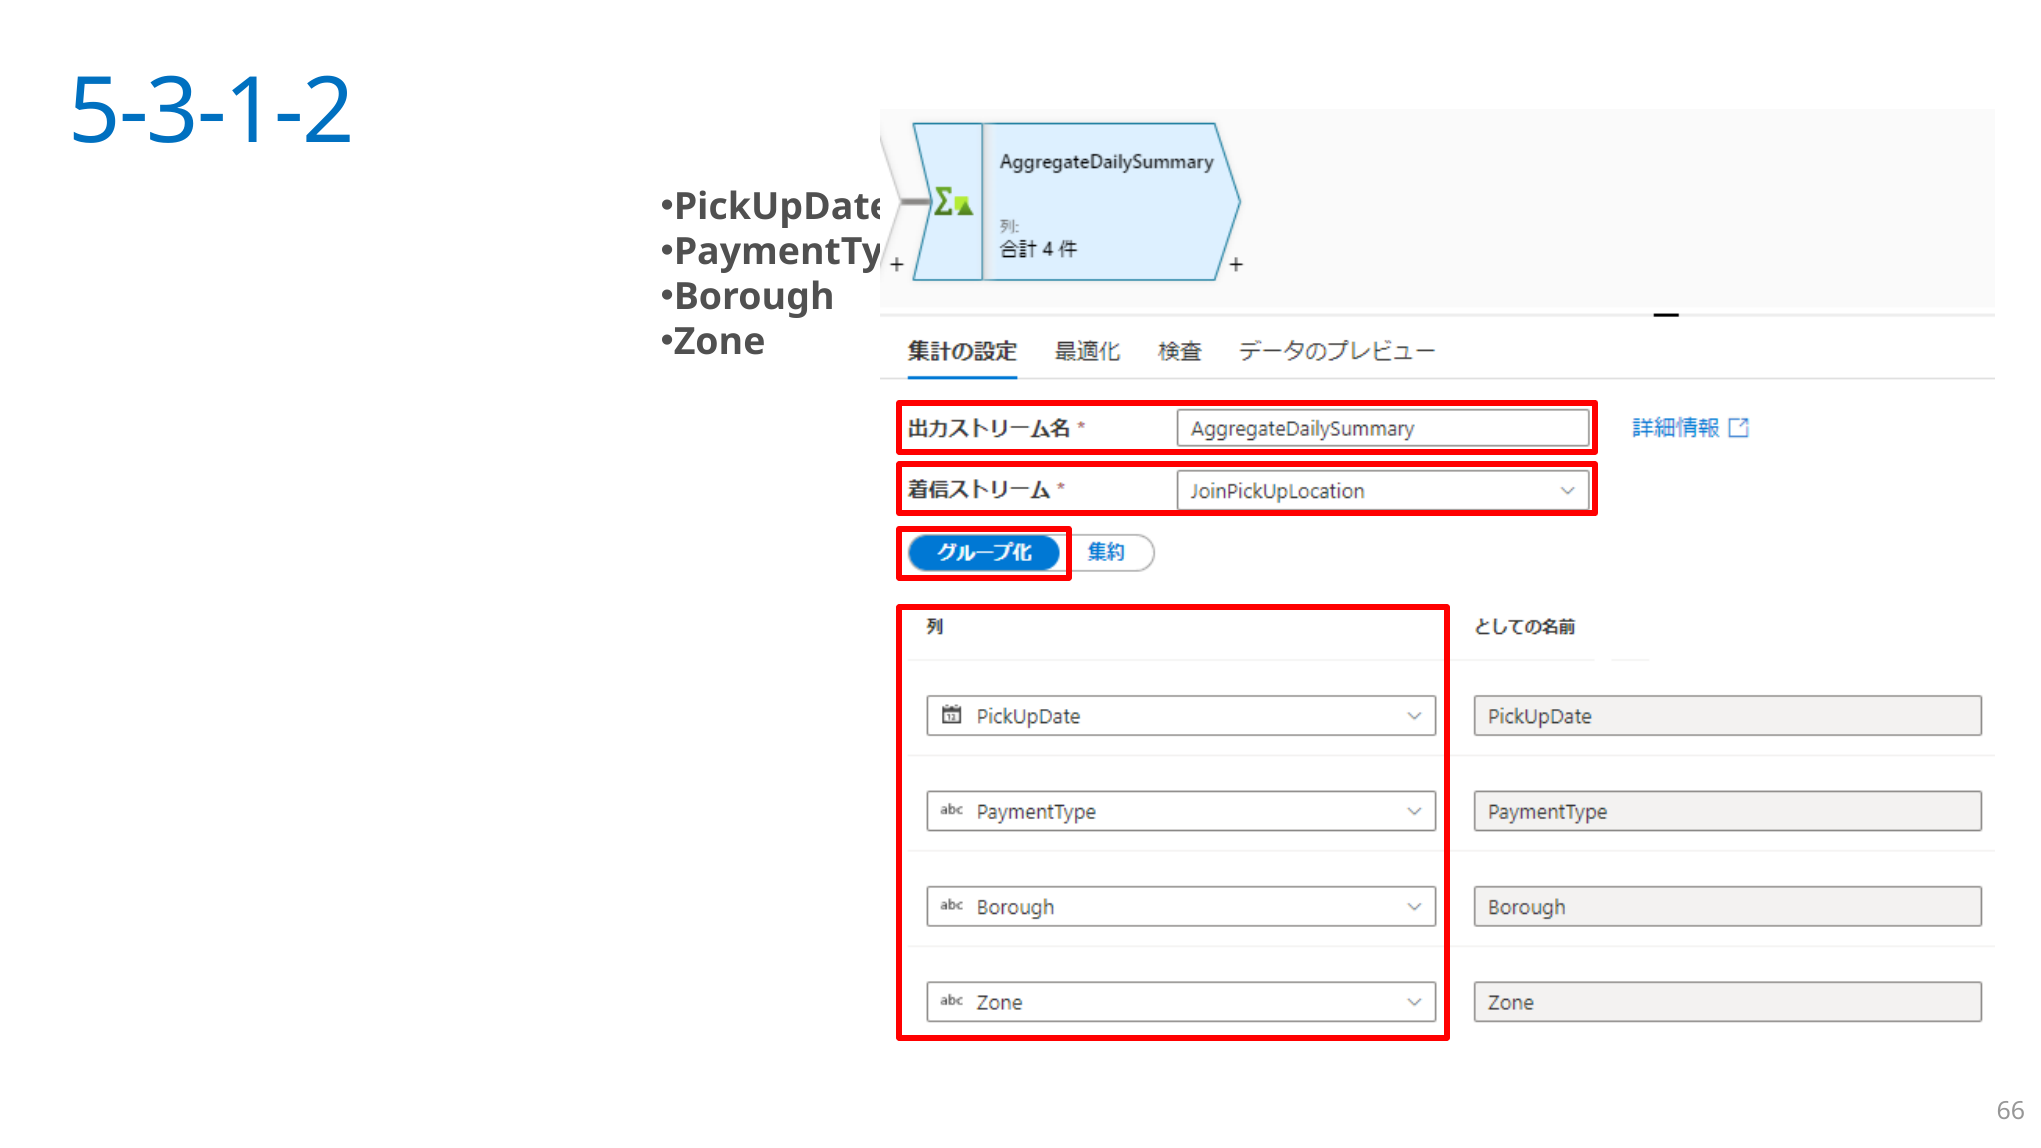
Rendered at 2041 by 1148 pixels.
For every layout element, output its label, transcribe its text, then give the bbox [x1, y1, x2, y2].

text_box PickUpDate PaymentType Borough Zone [645, 175, 880, 370]
slide_number 66 [1581, 1081, 2041, 1143]
picture [880, 109, 1995, 1038]
title 5-3-1-2 [45, 48, 1996, 173]
